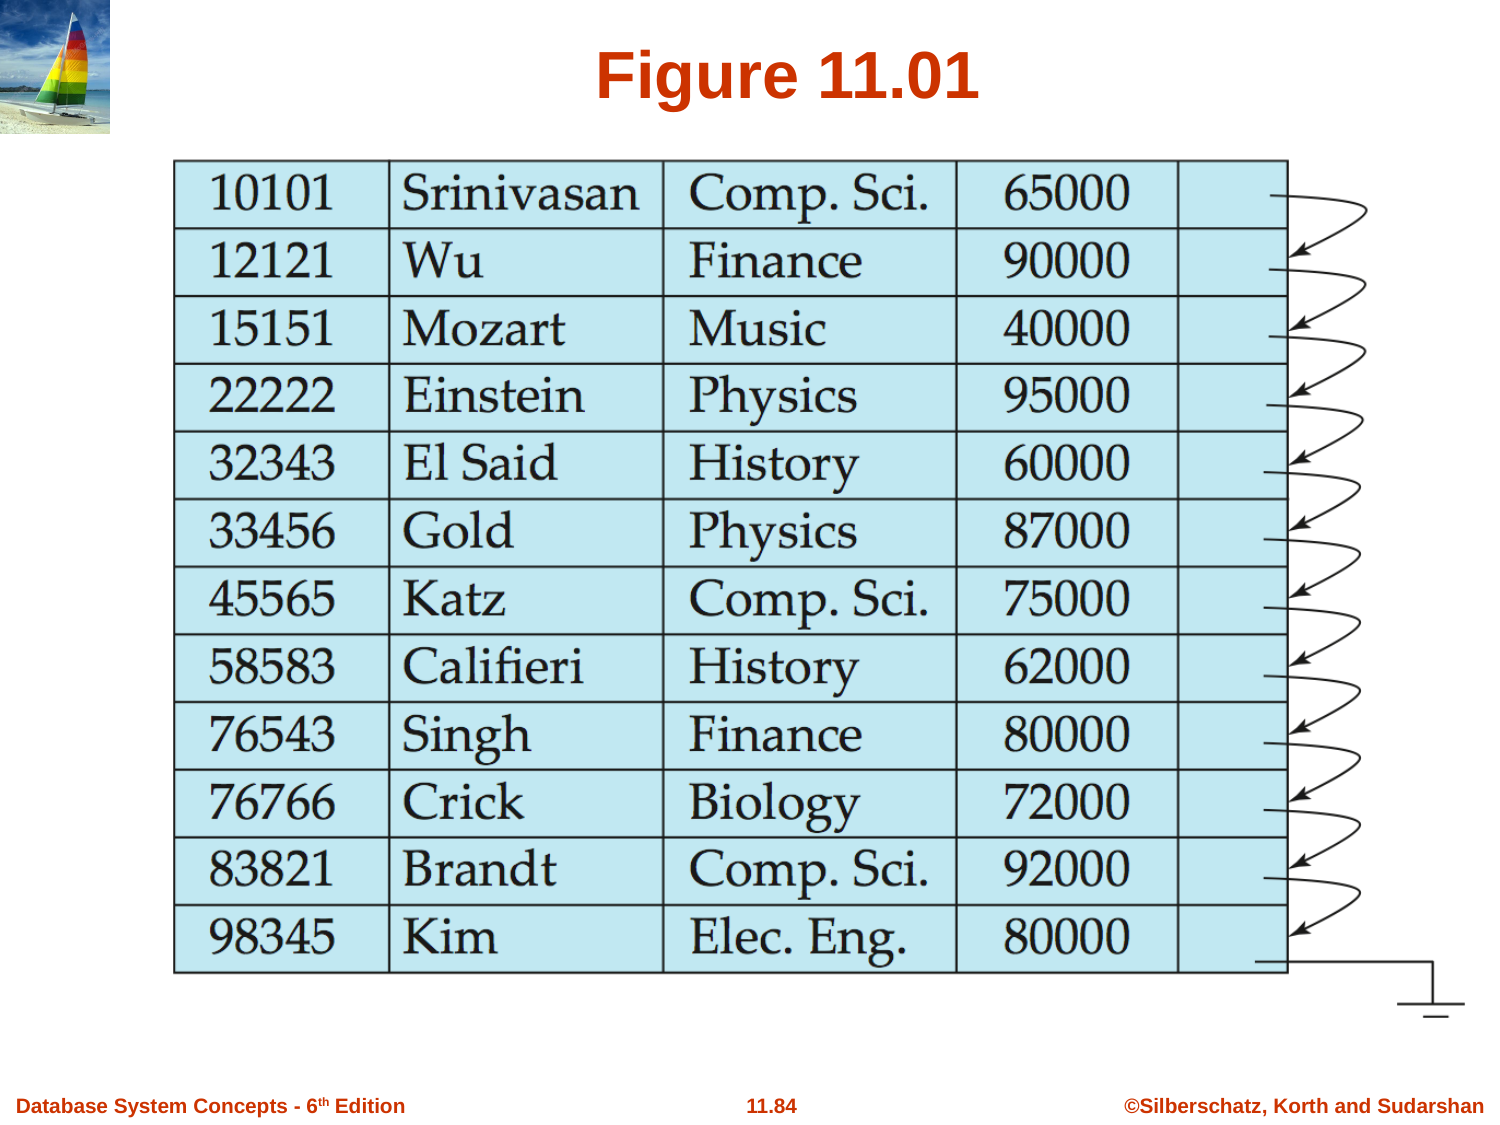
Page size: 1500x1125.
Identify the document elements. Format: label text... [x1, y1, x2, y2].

picture [172, 156, 1468, 1019]
picture [0, 0, 110, 134]
title Figure 11.01 [125, 18, 1452, 120]
